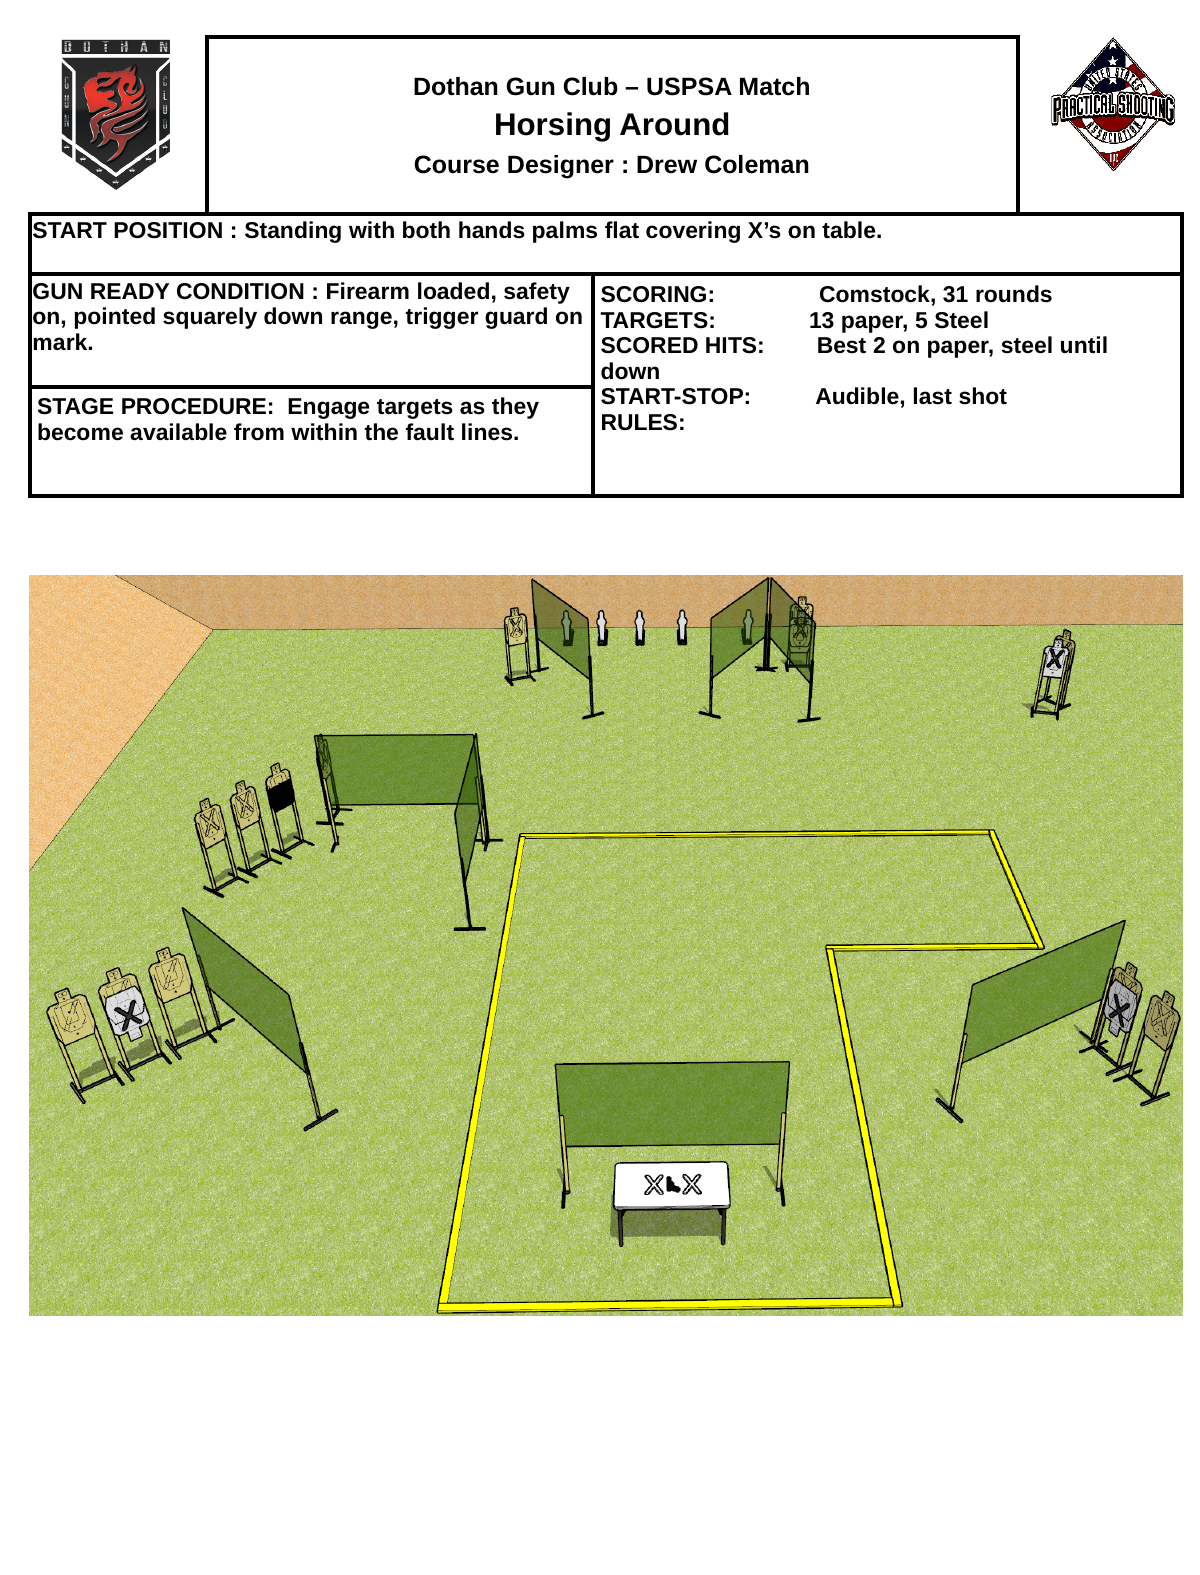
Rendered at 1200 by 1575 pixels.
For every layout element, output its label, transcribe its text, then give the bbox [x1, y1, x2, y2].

table_cell SCORING: Comstock, 31 rounds TARGETS: 13 paper, 5 Steel SCORED HITS: Best 2 on paper, steel until down START-STOP: Audible, last shot RULES: [595, 276, 1180, 494]
picture [58, 36, 173, 193]
table_header Dothan Gun Club – USPSA Match Horsing Around Course Designer : Drew Coleman [209, 39, 1016, 212]
table_cell STAGE PROCEDURE: Engage targets as they become available from within the fault lines. [32, 389, 591, 494]
table_header [30, 37, 205, 212]
picture [1044, 36, 1183, 175]
picture [29, 575, 1183, 1316]
table_cell GUN READY CONDITION : Firearm loaded, safety on, pointed squarely down range, trigger guard on mark. [32, 276, 591, 385]
table_cell START POSITION : Standing with both hands palms flat covering X’s on table. [32, 216, 1180, 272]
table_header [1020, 37, 1182, 212]
